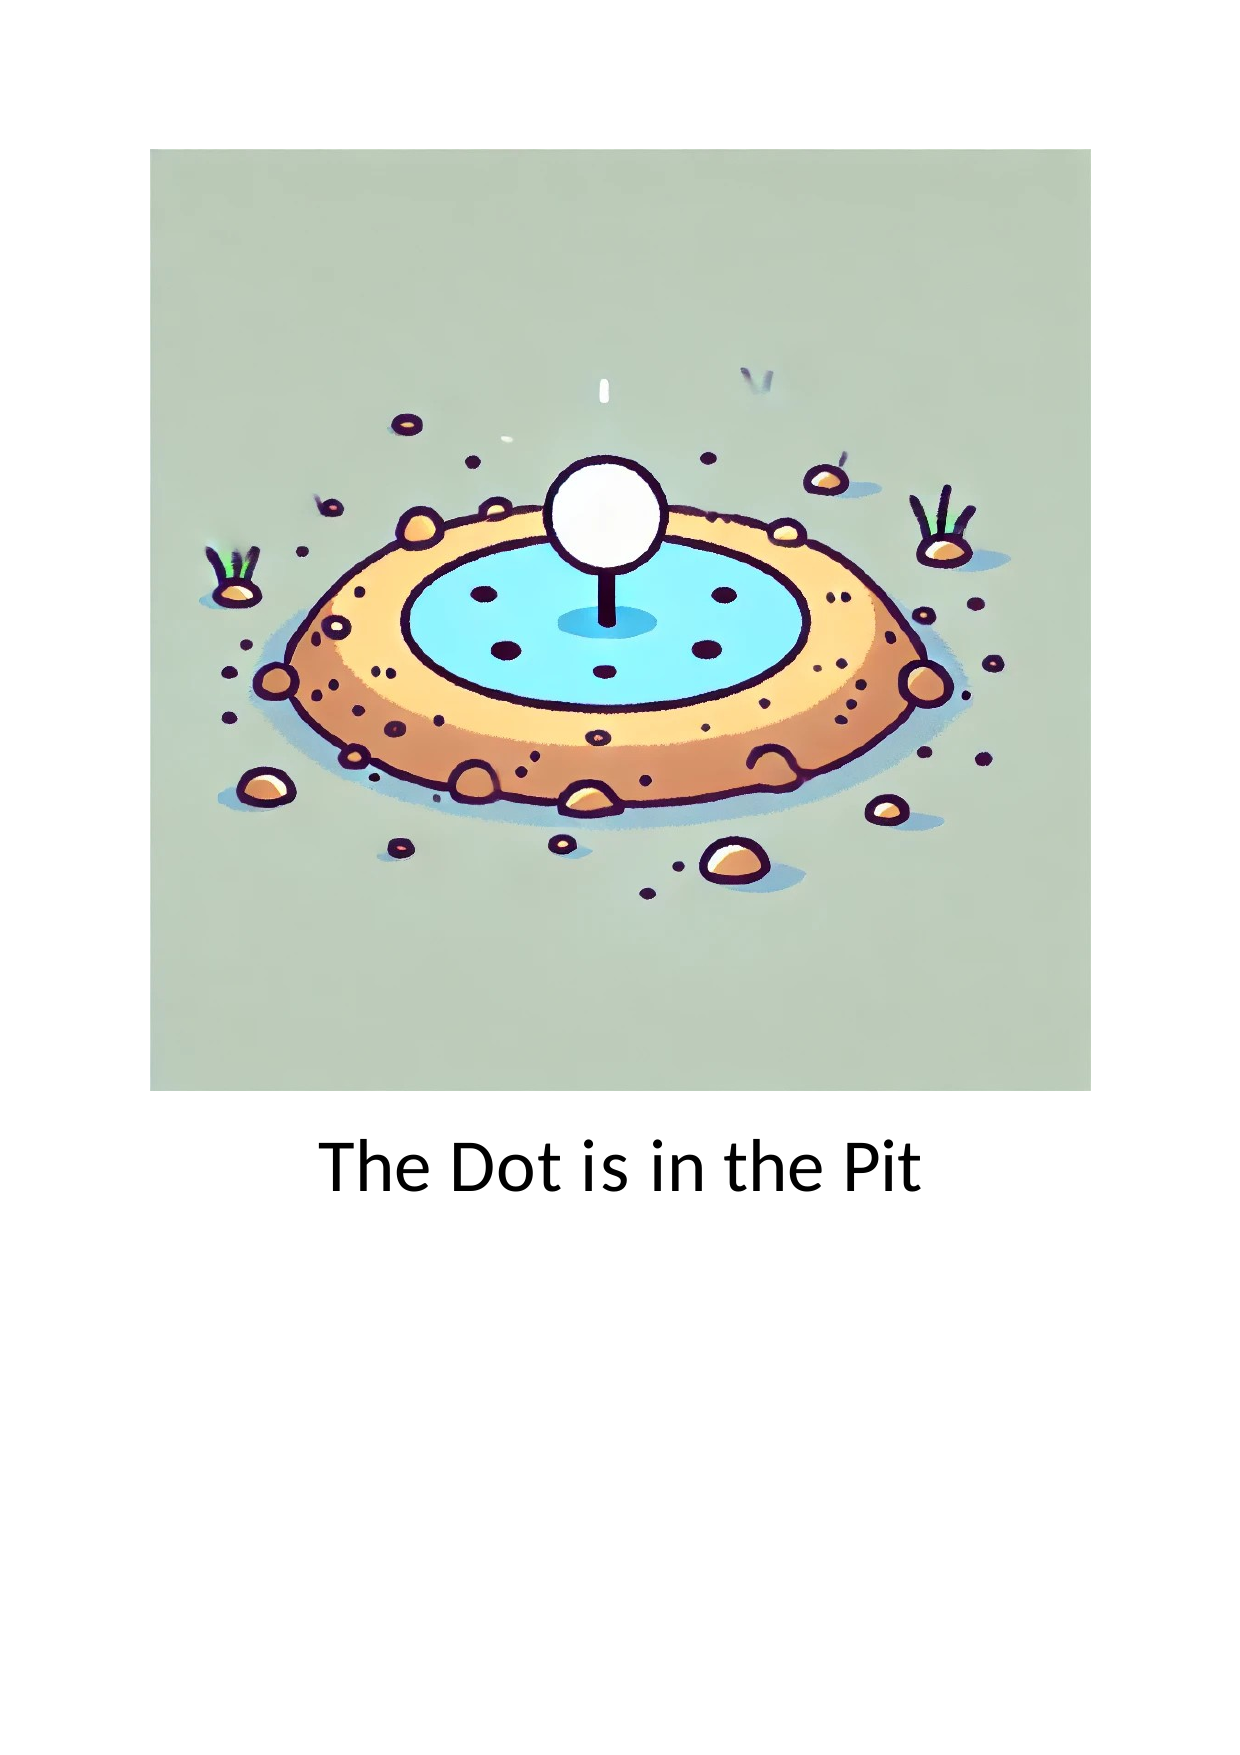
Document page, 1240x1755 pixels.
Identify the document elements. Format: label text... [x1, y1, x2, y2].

text_box The Dot is in the Pit [149, 1114, 1090, 1207]
picture [149, 149, 1091, 1091]
